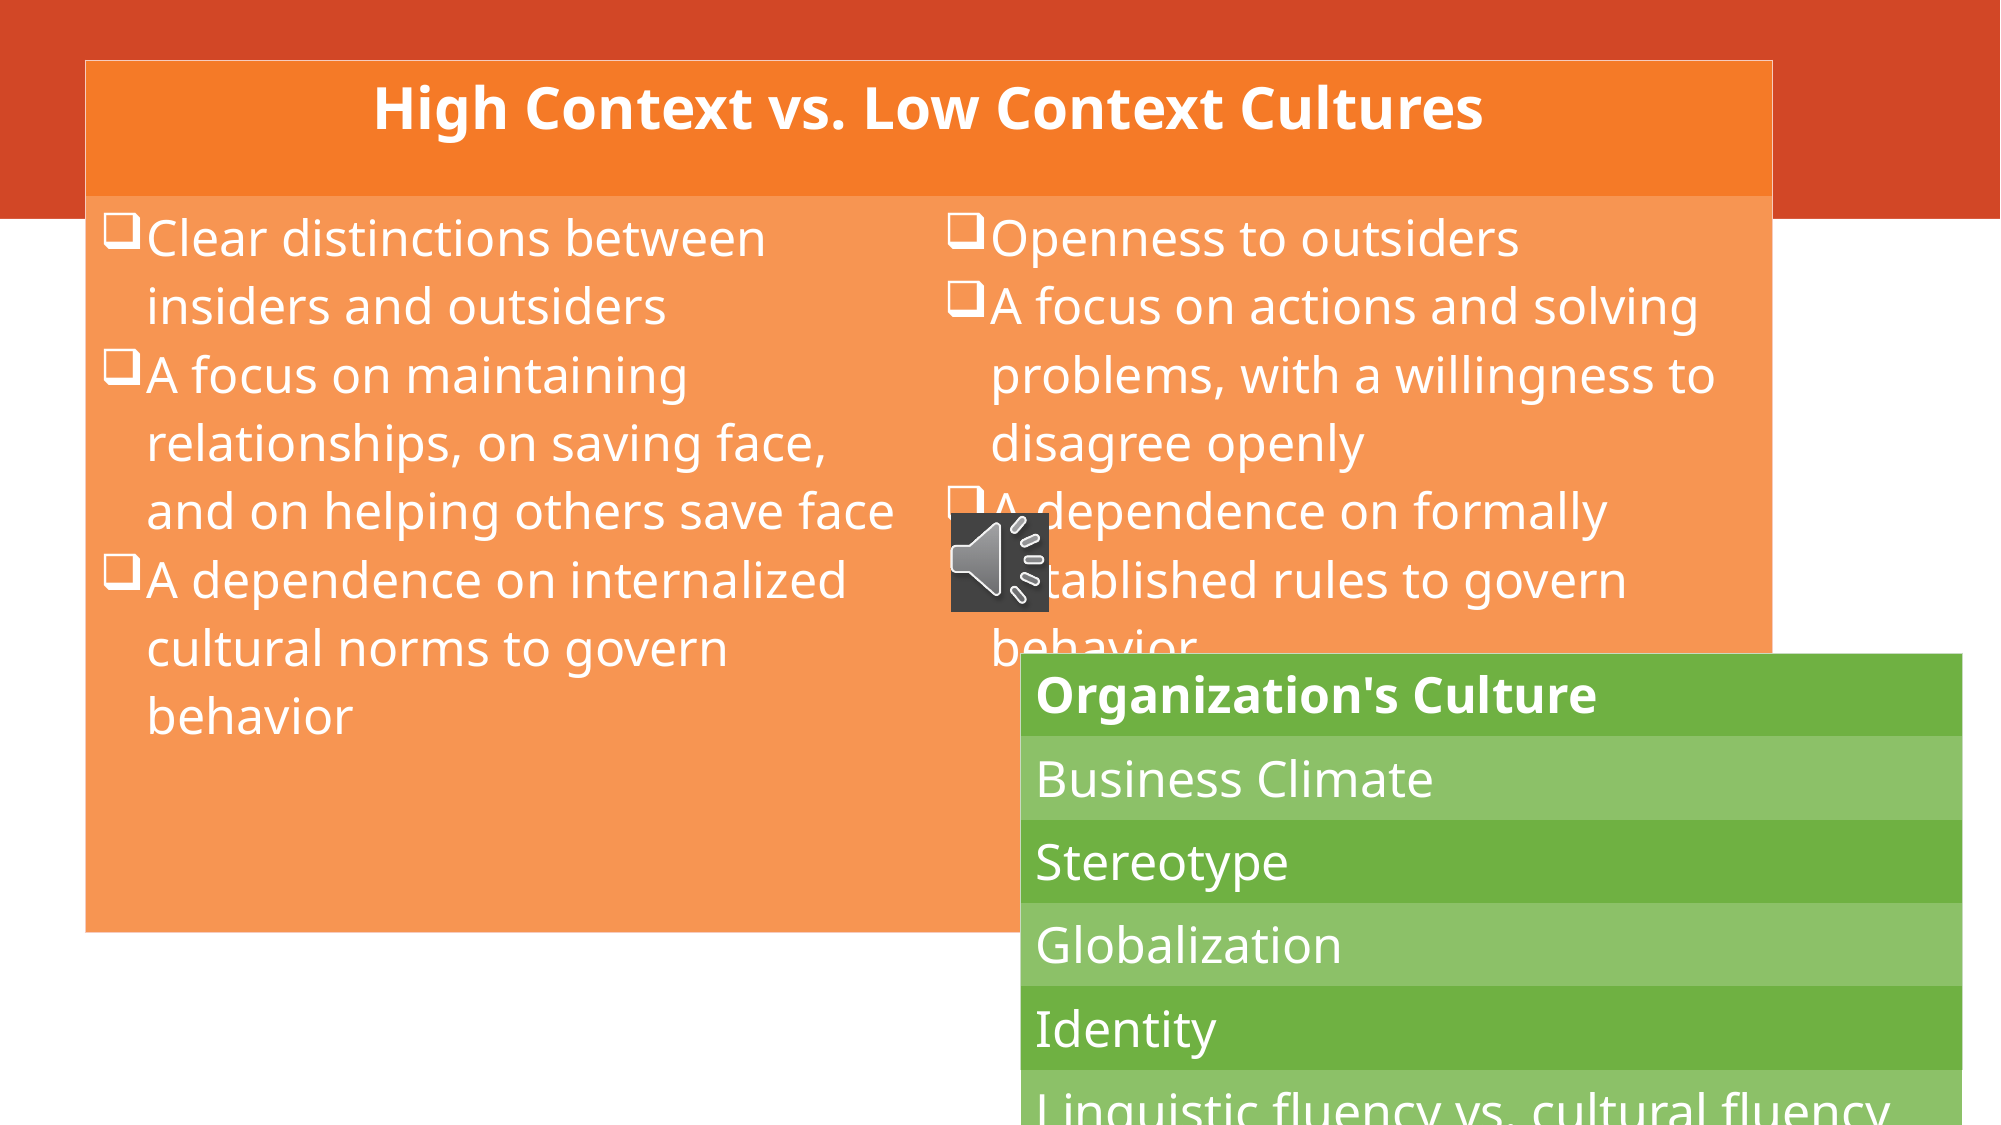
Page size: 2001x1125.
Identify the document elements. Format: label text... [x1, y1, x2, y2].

table_cell Globalization [1021, 903, 1962, 986]
table_cell Business Climate [1021, 736, 1962, 820]
table_cell Stereotype [1021, 820, 1962, 903]
table_header High Context vs. Low Context Cultures [86, 61, 1772, 196]
table_cell Clear distinctions between insiders and outsiders A focus on maintaining relationships, on saving face, and on helping others save face A dependence on internalized cultural norms to govern behavior [86, 196, 929, 932]
table_header Organization's Culture [1021, 654, 1962, 736]
table_cell Openness to outsiders A focus on actions and solving problems, with a willingness to disagree openly A dependence on formally established rules to govern behavior [929, 196, 1772, 932]
table_cell Identity [1021, 986, 1962, 1070]
picture [949, 512, 1050, 613]
table_cell Linguistic fluency vs. cultural fluency [1021, 1070, 1962, 1125]
